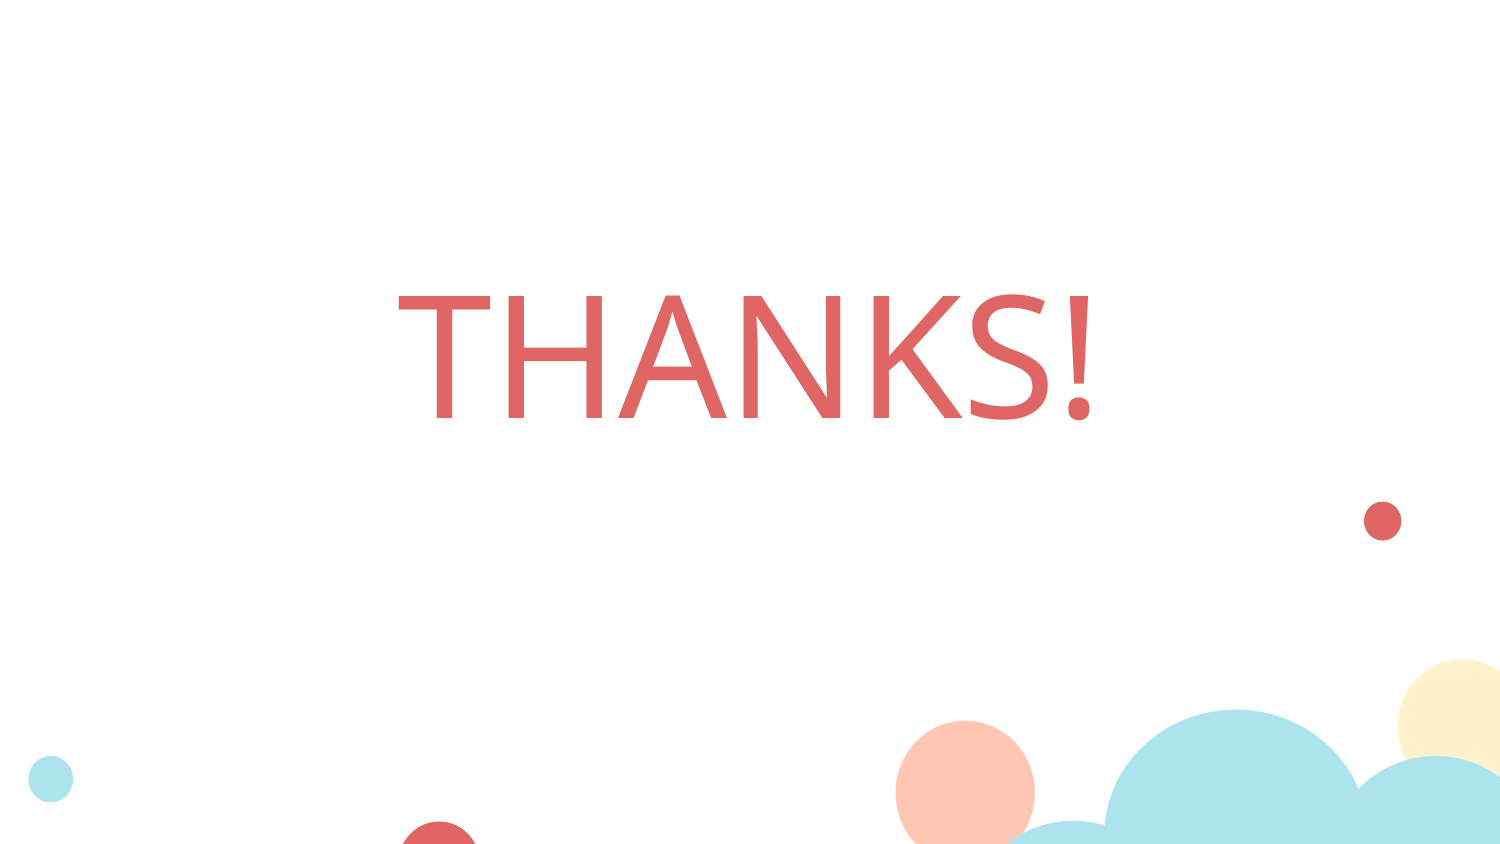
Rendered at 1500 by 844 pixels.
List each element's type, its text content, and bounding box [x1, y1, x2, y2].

text_box THANKS! [327, 231, 1173, 468]
